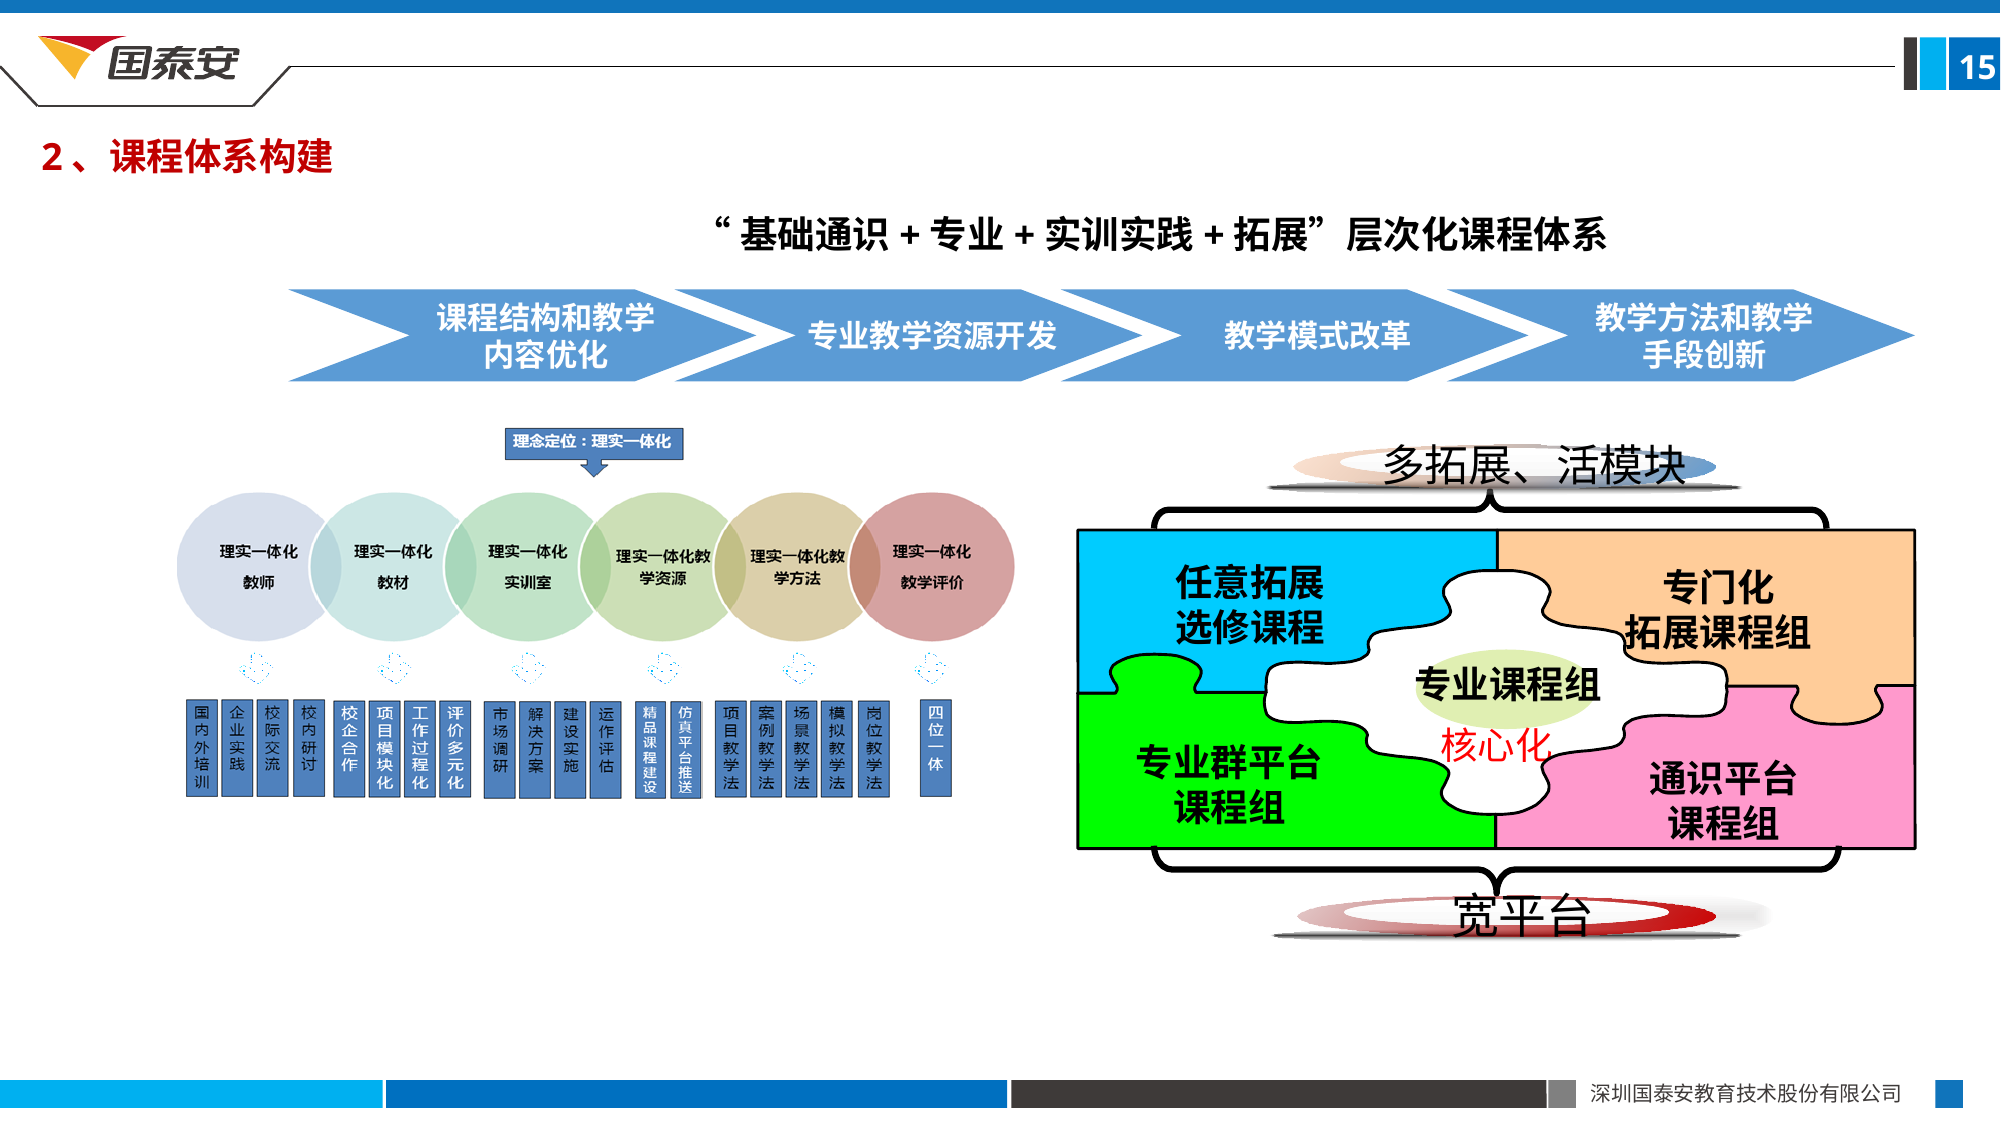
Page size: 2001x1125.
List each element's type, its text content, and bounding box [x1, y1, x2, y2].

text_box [0, 66, 290, 106]
text_box 15 [1944, 38, 2000, 94]
text_box “基础通识+专业+实训实践+拓展”层次化课程体系 [674, 201, 1639, 266]
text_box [177, 289, 1916, 962]
text_box 2、课程体系构建 [0, 103, 446, 186]
